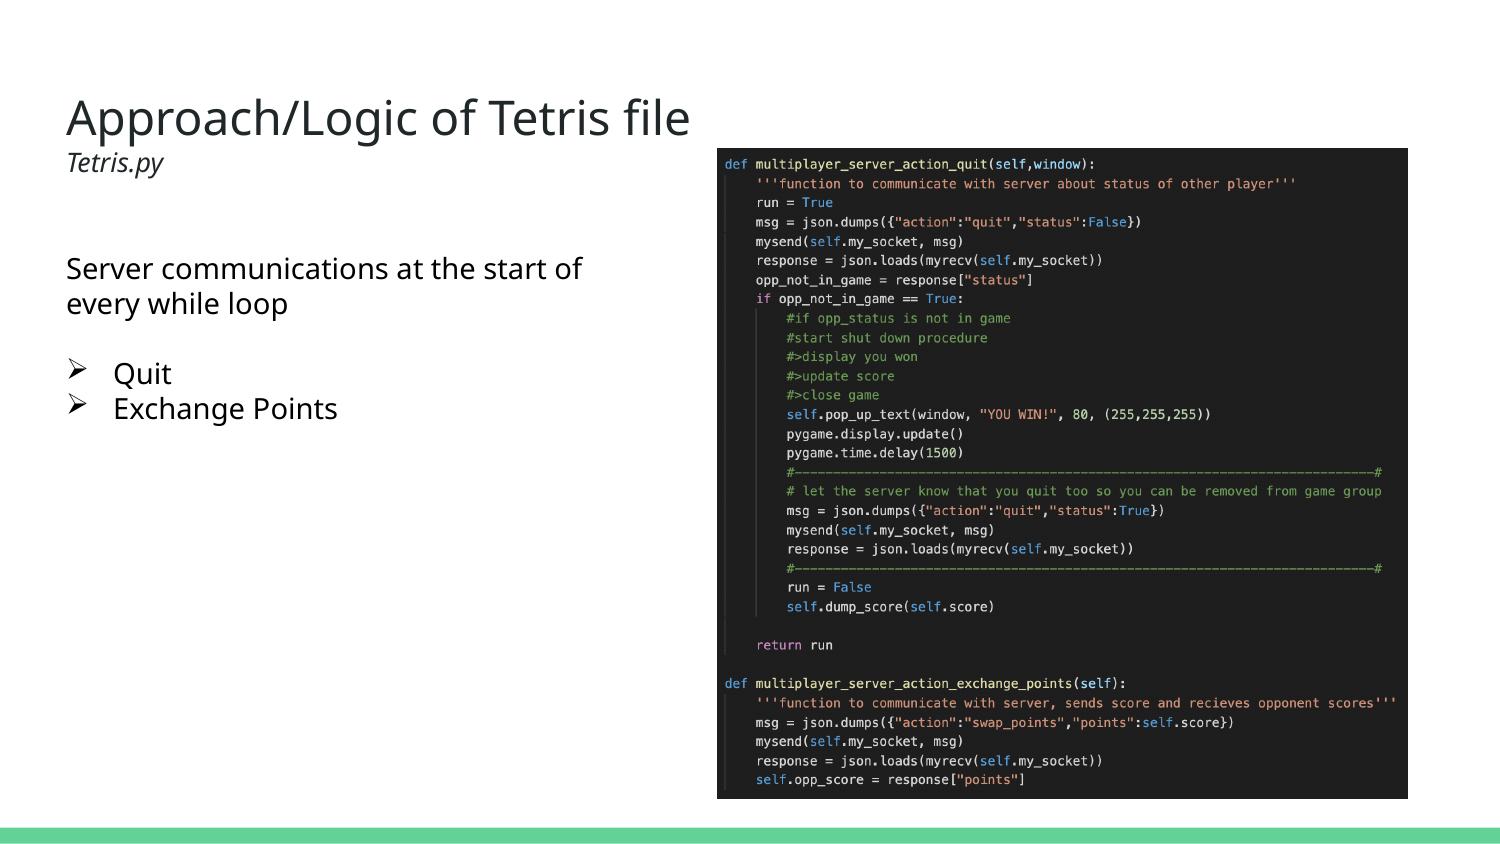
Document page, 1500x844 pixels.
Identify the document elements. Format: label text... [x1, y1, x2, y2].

title Approach/Logic of Tetris file Tetris.py [51, 72, 1449, 194]
text_box Server communications at the start of every while loop Quit Exchange Points [51, 235, 655, 441]
picture [717, 148, 1408, 799]
